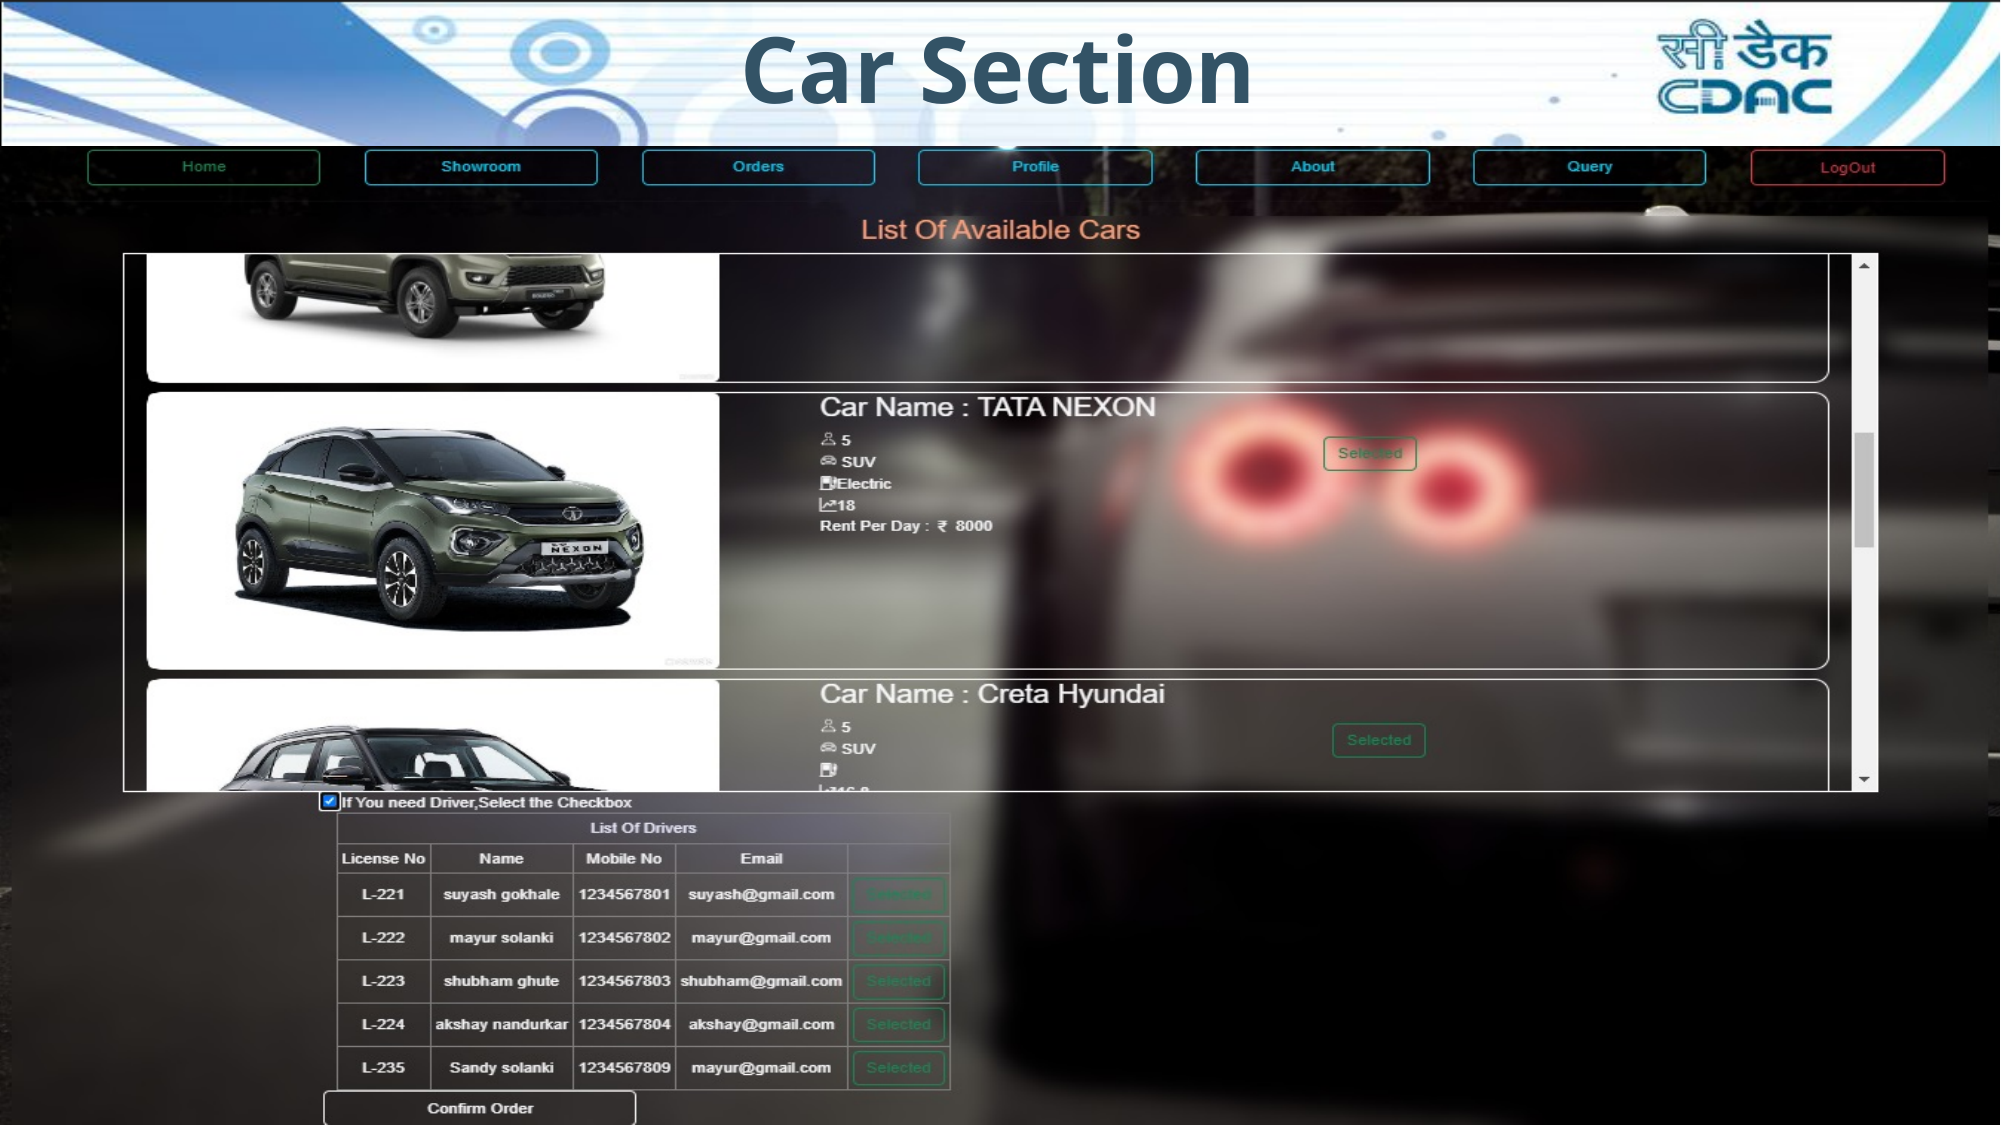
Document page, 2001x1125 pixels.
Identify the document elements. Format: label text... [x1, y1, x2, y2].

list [0, 146, 2000, 1125]
title Car Section [321, 18, 1897, 146]
picture [0, 0, 2001, 1125]
